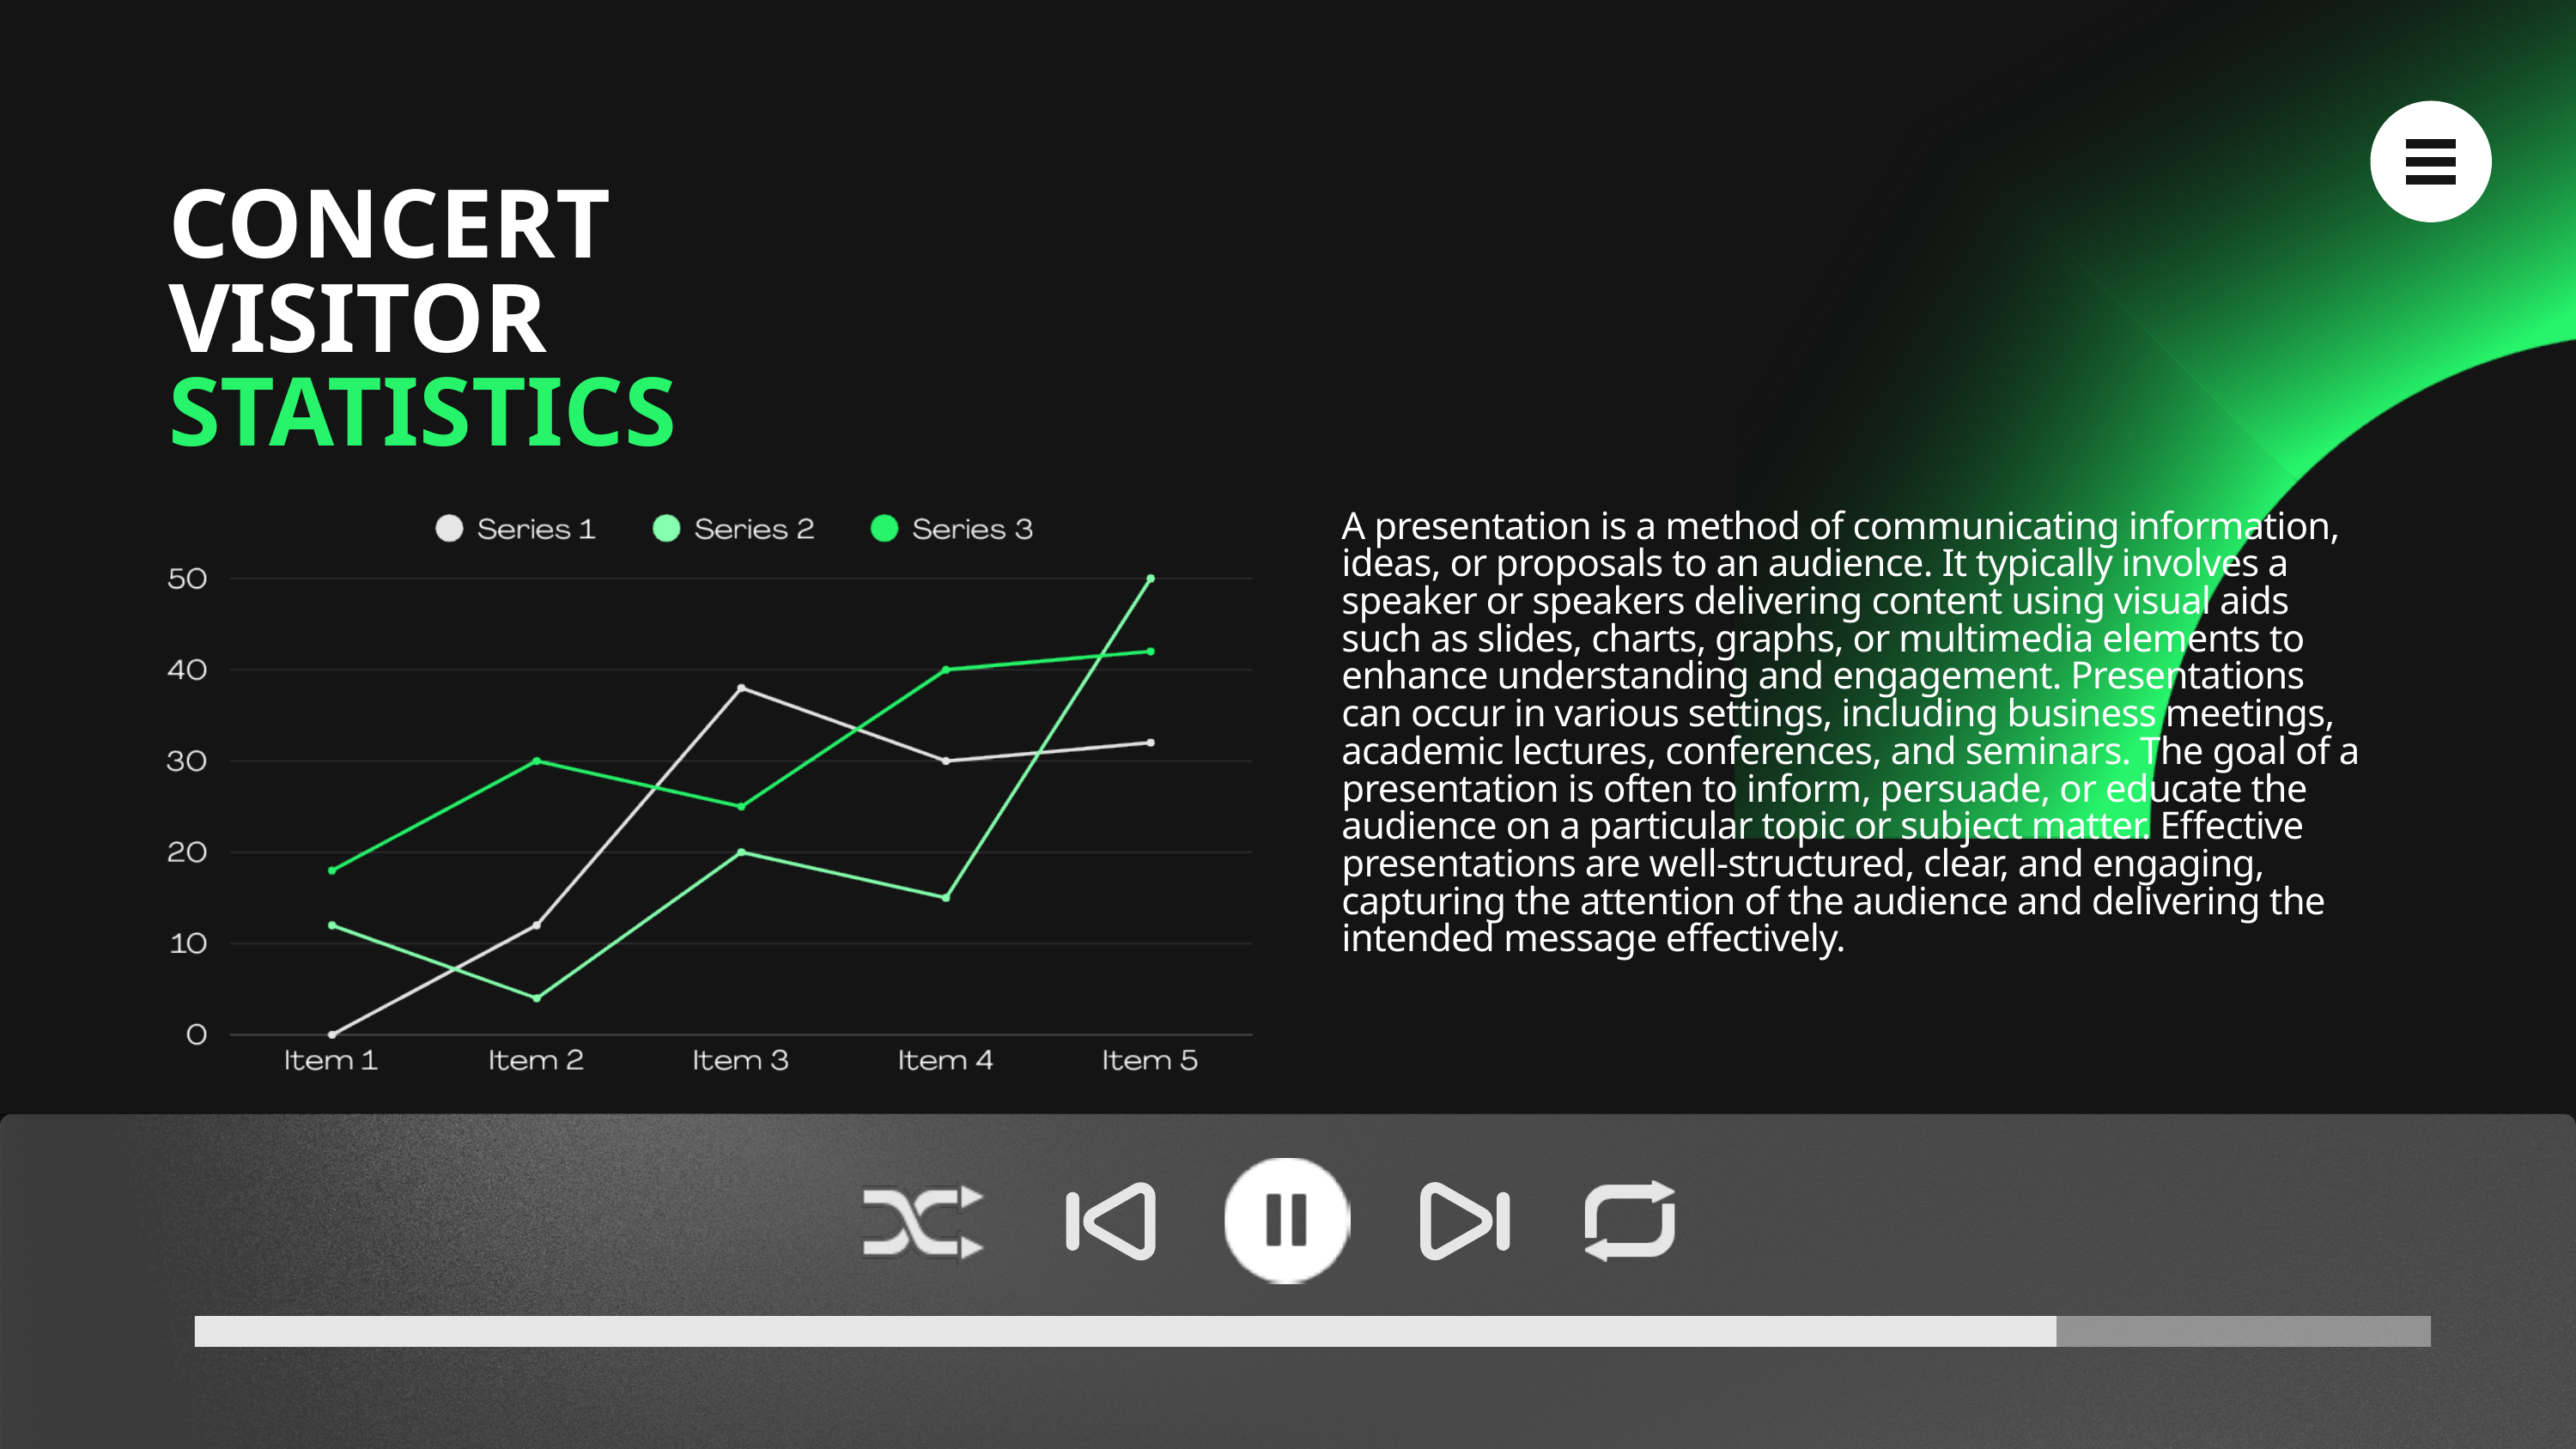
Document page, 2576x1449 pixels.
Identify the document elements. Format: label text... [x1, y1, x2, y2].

picture [59, 403, 1362, 1113]
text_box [1066, 1180, 1151, 1263]
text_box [1425, 1180, 1510, 1263]
text_box STATISTICS [168, 370, 1036, 402]
text_box [1734, 0, 2576, 839]
text_box A presentation is a method of communicating information, ideas, or proposals to an audience. It typically involves a speaker or speakers delivering content using visual aids such as slides, charts, graphs, or multimedia elements to enhance understanding and engagement. Presentations can occur in various settings, including business meetings, academic lectures, conferences, and seminars. The goal of a presentation is often to inform, persuade, or educate the audience on a particular topic or subject matter. Effective presentations are well-structured, clear, and engaging, capturing the attention of the audience and delivering the intended message effectively. [1365, 509, 2371, 960]
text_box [2370, 100, 2493, 223]
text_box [0, 1113, 2576, 1449]
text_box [2059, 1315, 2432, 1348]
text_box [194, 1315, 2057, 1348]
text_box CONCERT VISITOR [168, 182, 949, 370]
